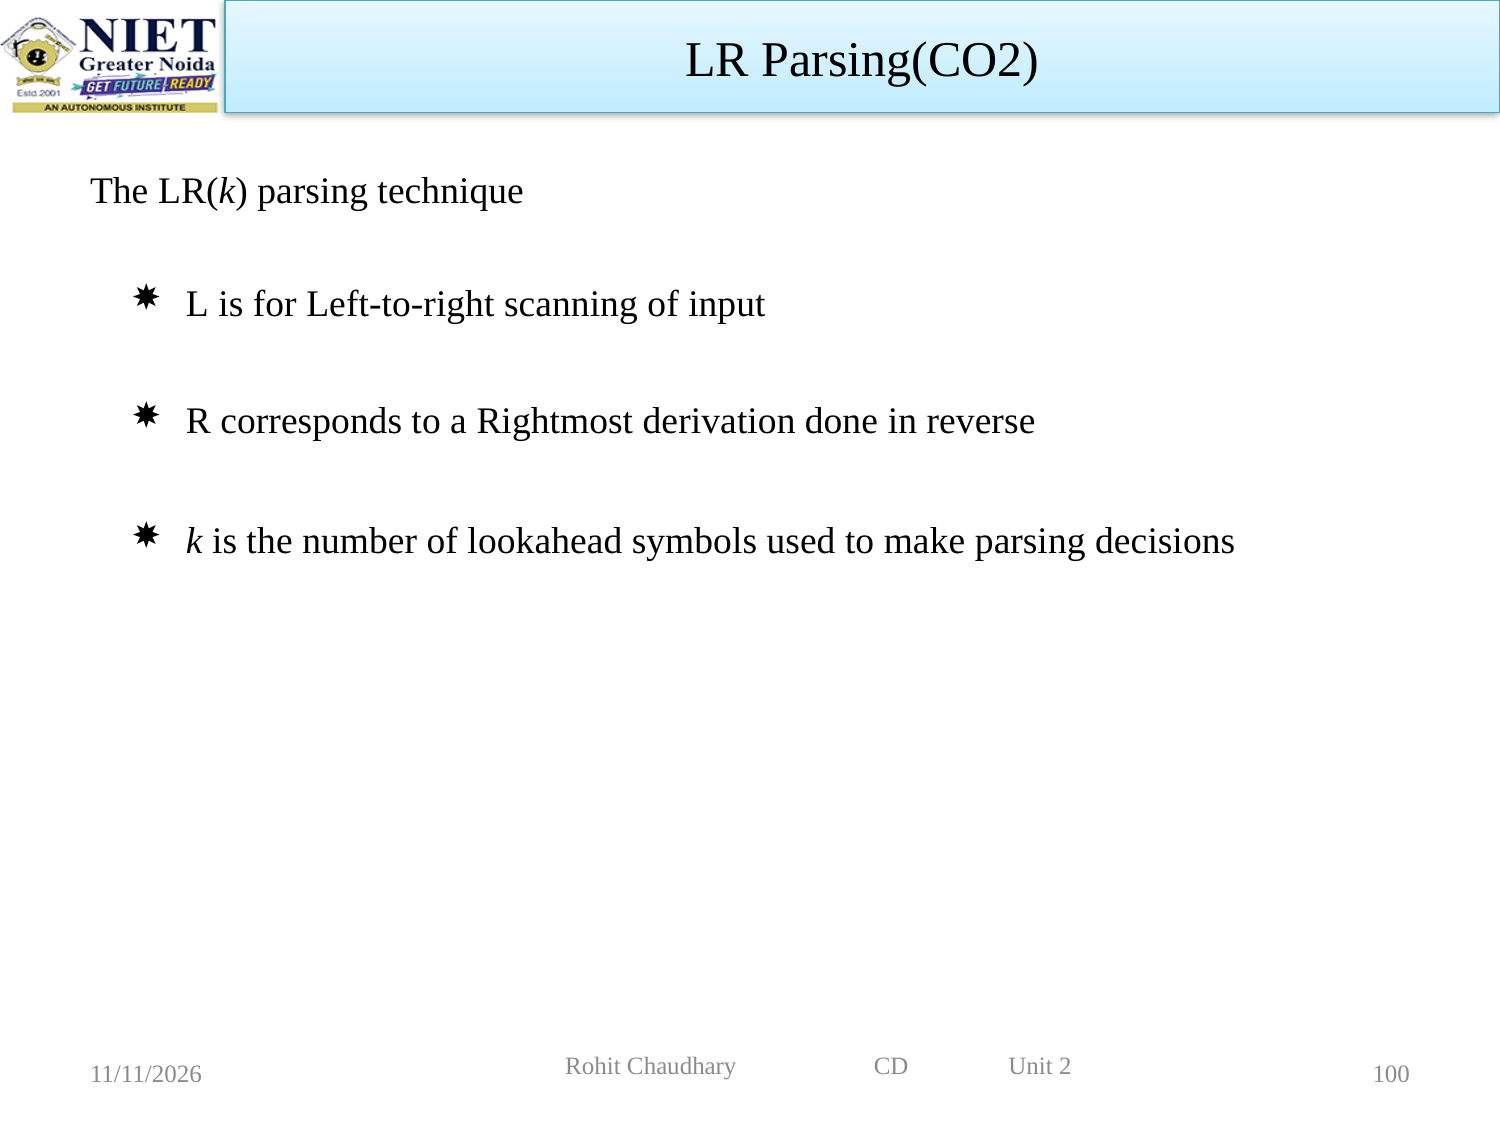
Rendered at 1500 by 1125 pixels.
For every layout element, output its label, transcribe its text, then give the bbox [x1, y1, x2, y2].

text_box LR Parsing(CO2) [224, 0, 1500, 113]
list The LR(k) parsing technique L is for Left-to-right scanning of input R corresponds to a Rightmost derivation done in reverse k is the number of lookahead symbols used to make parsing decisions [75, 149, 1425, 1005]
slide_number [75, 1042, 425, 1103]
slide_number 100 [1074, 1042, 1425, 1103]
footer Rohit Chaudhary CD Unit 2 [512, 1042, 1074, 1088]
picture [0, 16, 218, 113]
